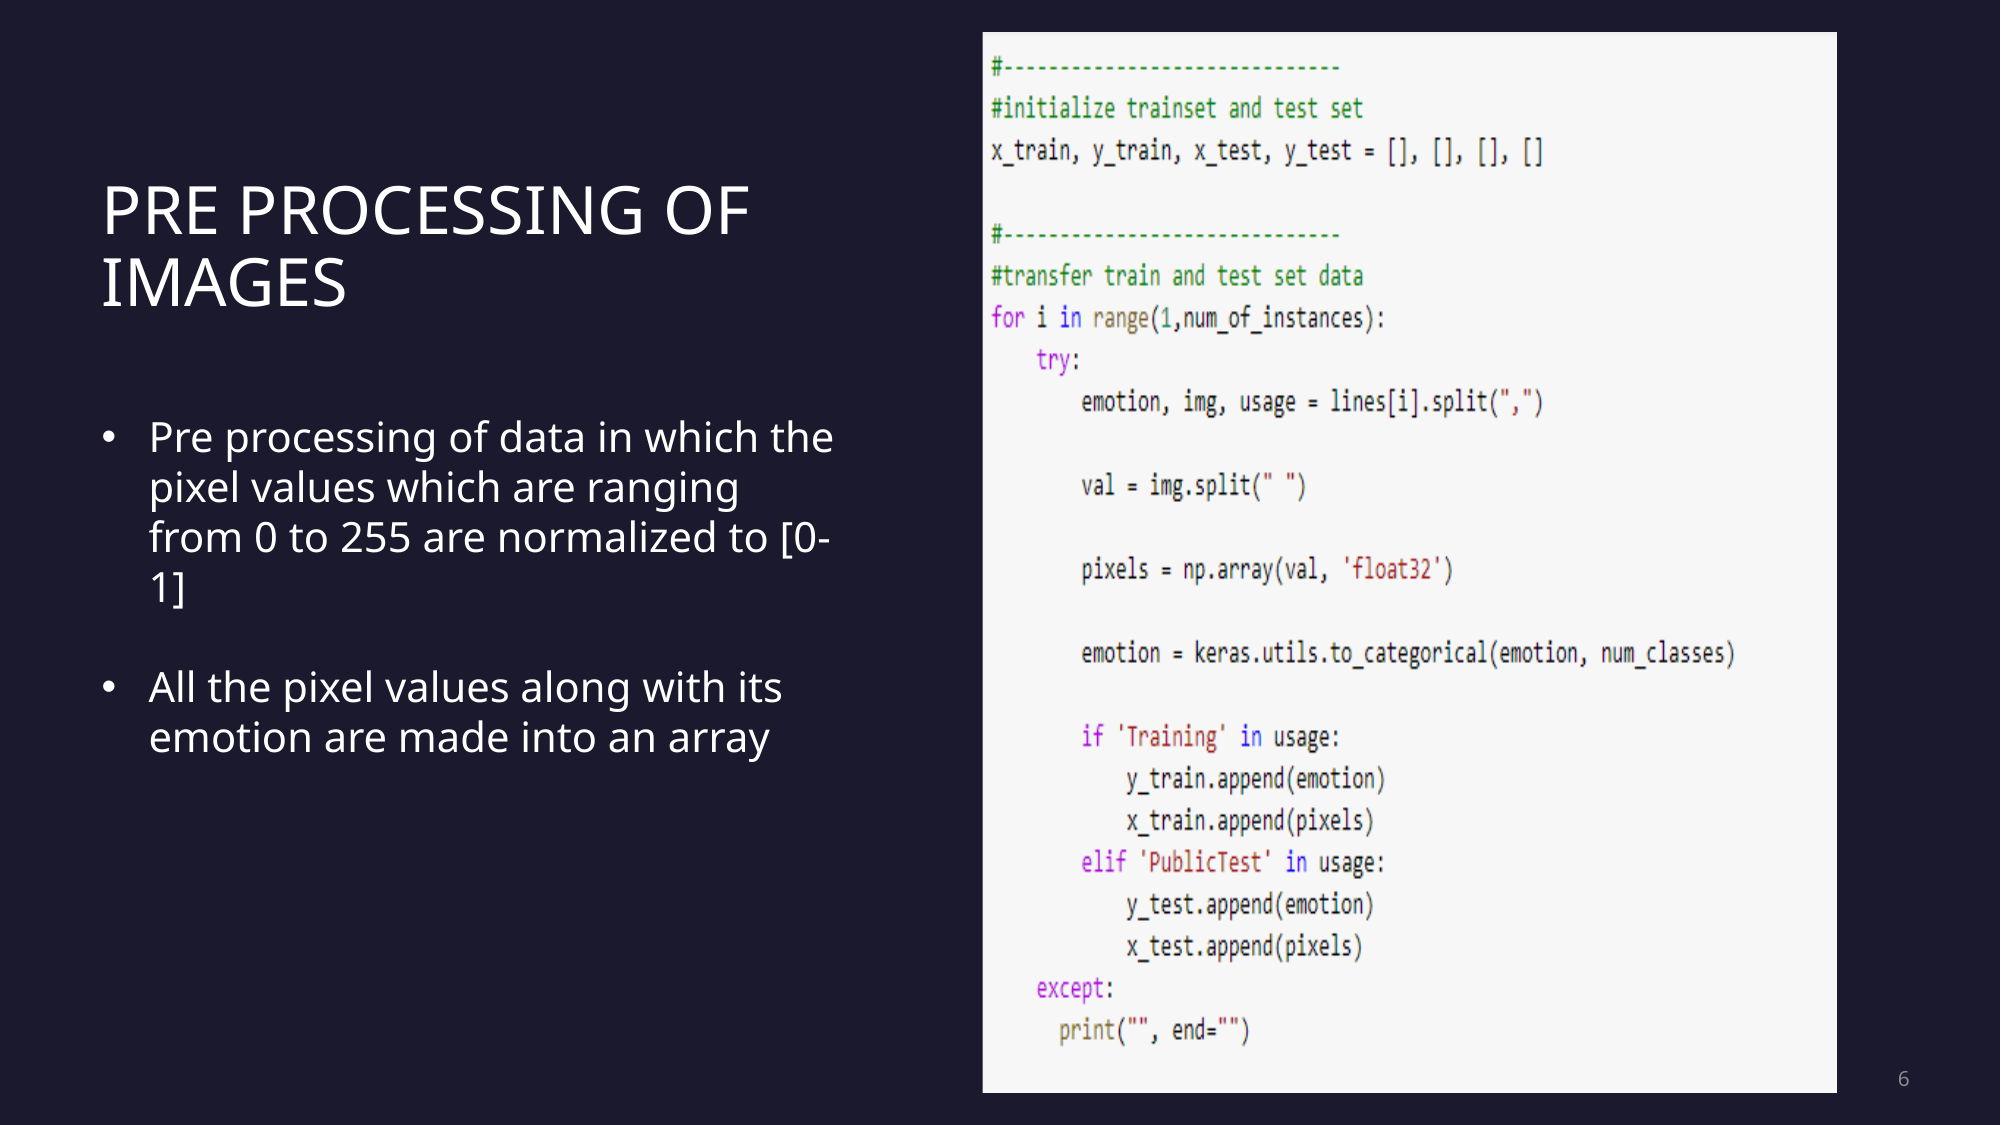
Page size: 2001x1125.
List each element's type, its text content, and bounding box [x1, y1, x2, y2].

text_box Pre processing of data in which the pixel values which are ranging from 0 to 255 are normalized to [0-1] All the pixel values along with its emotion are made into an array [86, 403, 859, 769]
text_box PRE PROCESSING OF IMAGES [86, 170, 933, 259]
picture [982, 32, 1837, 1093]
slide_number 6 [1837, 1067, 1910, 1093]
